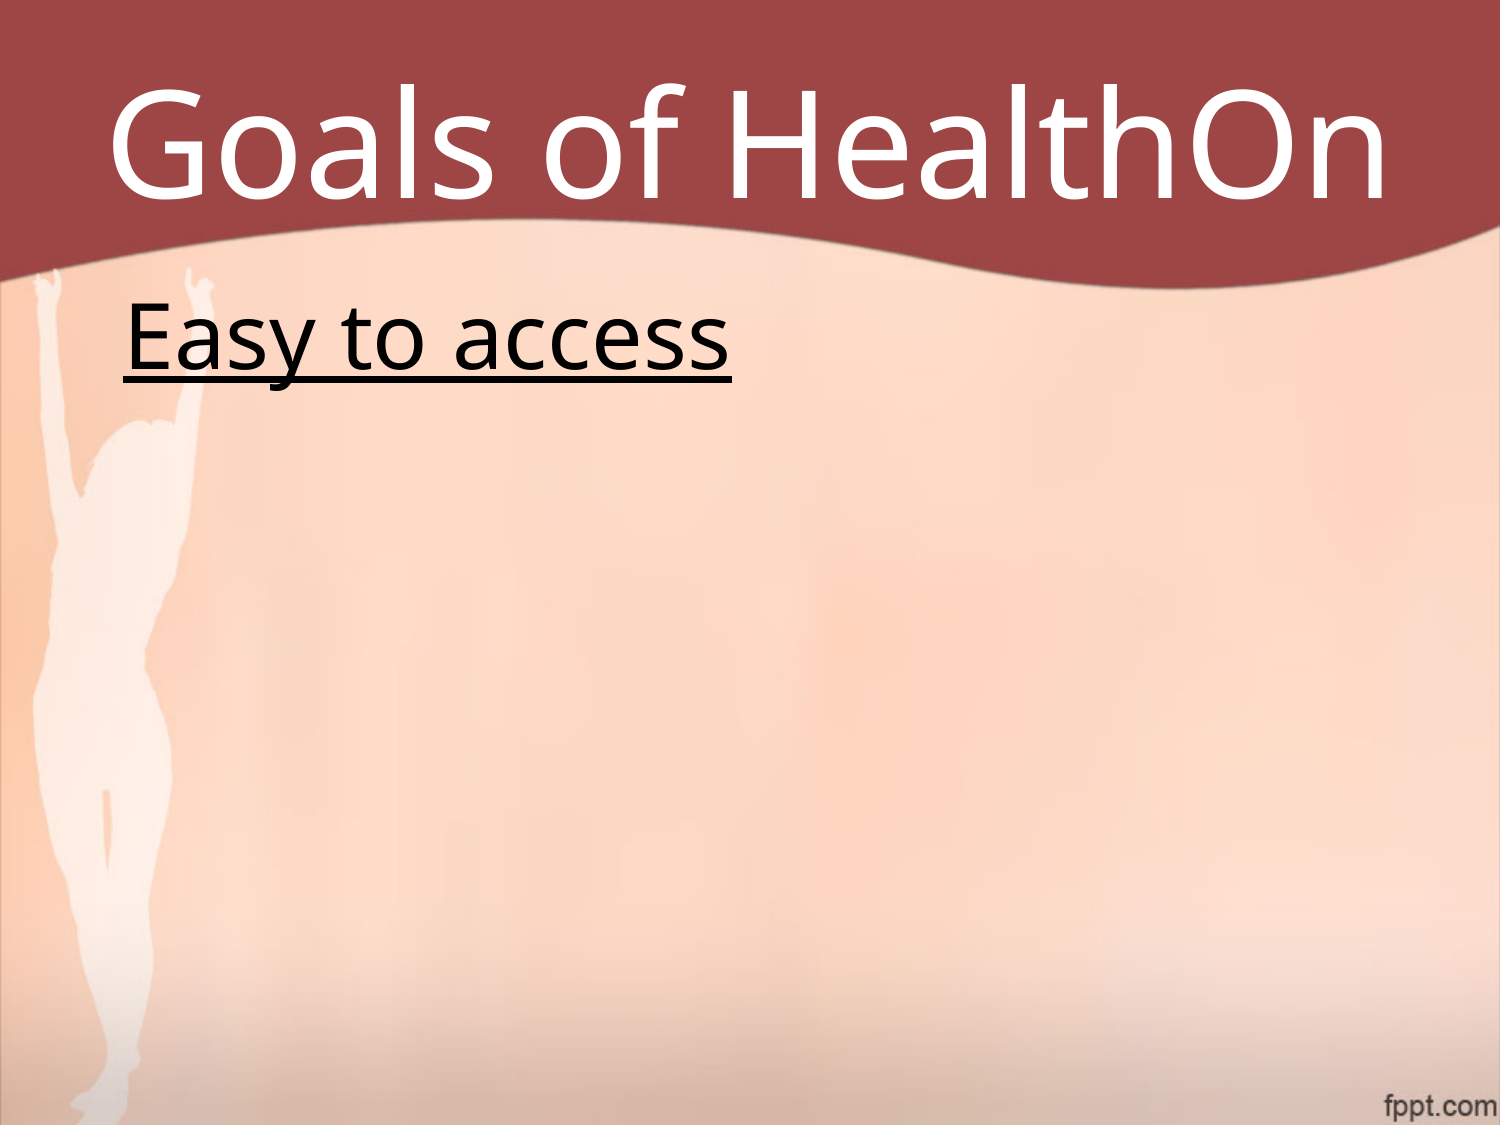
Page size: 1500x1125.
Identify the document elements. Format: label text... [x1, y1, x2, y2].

title Goals of HealthOn [75, 45, 1425, 233]
list Easy to access [75, 262, 1425, 1005]
picture [0, 0, 1500, 1125]
